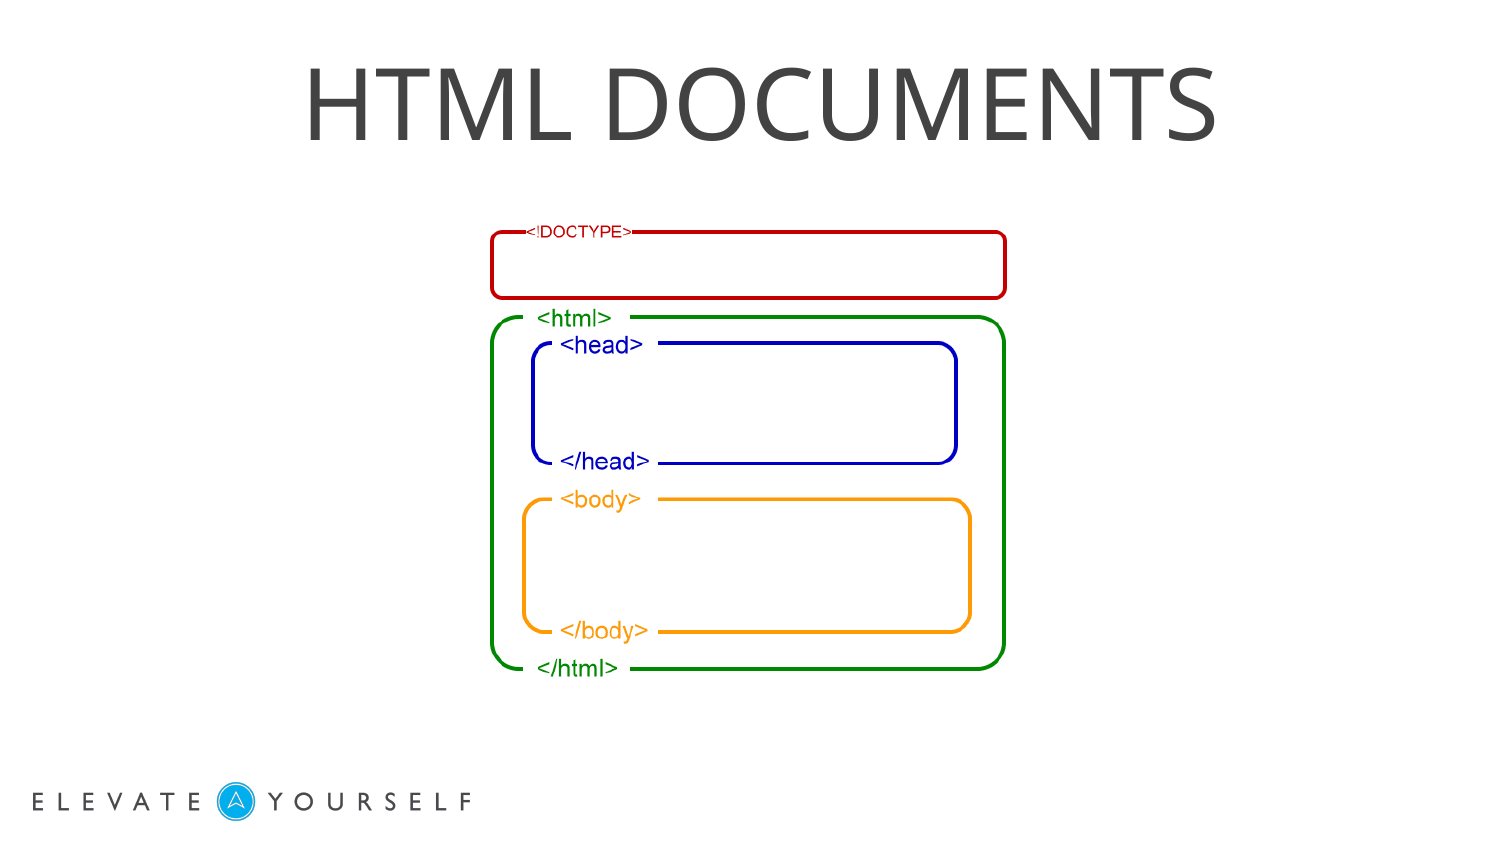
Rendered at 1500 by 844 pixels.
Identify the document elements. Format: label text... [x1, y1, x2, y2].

text_box HTML DOCUMENTS [183, 24, 1339, 322]
picture [483, 217, 1017, 691]
picture [33, 781, 470, 821]
